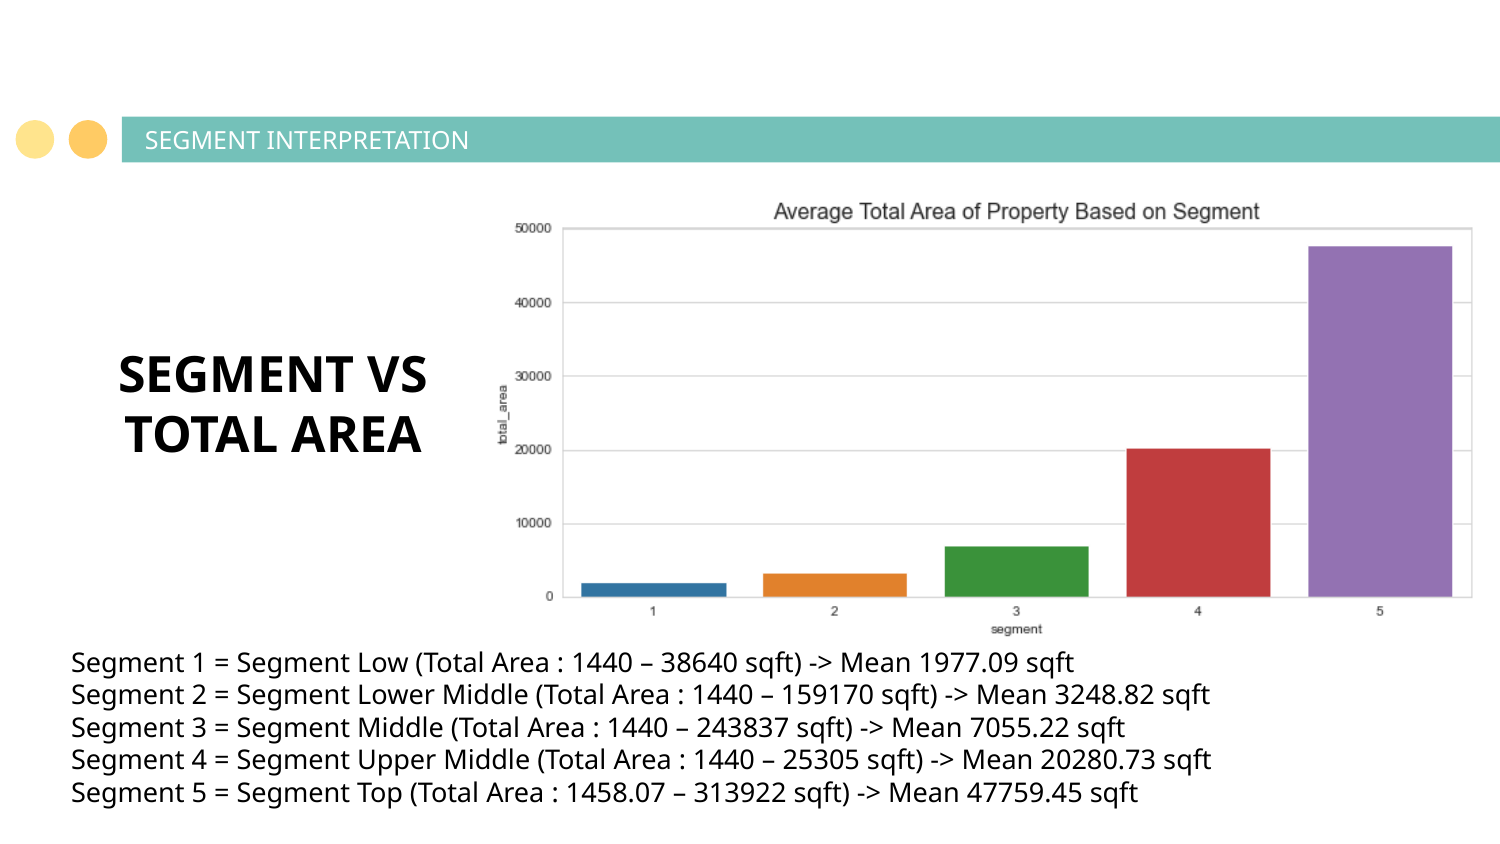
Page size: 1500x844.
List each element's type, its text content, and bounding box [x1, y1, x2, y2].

text_box SEGMENT VS TOTAL AREA [41, 335, 411, 471]
text_box Segment 1 = Segment Low (Total Area : 1440 – 38640 sqft) -> Mean 1977.09 sqft Segment 2 = Segment Lower Middle (Total Area : 1440 – 159170 sqft) -> Mean 3248.82 sqft Segment 3 = Segment Middle (Total Area : 1440 – 243837 sqft) -> Mean 7055.22 sqft Segment 4 = Segment Upper Middle (Total Area : 1440 – 25305 sqft) -> Mean 20280.73 sqft Segment 5 = Segment Top (Total Area : 1458.07 – 313922 sqft) -> Mean 47759.45 sqft [56, 637, 1500, 815]
title SEGMENT INTERPRETATION [129, 118, 952, 170]
picture [416, 169, 1500, 658]
